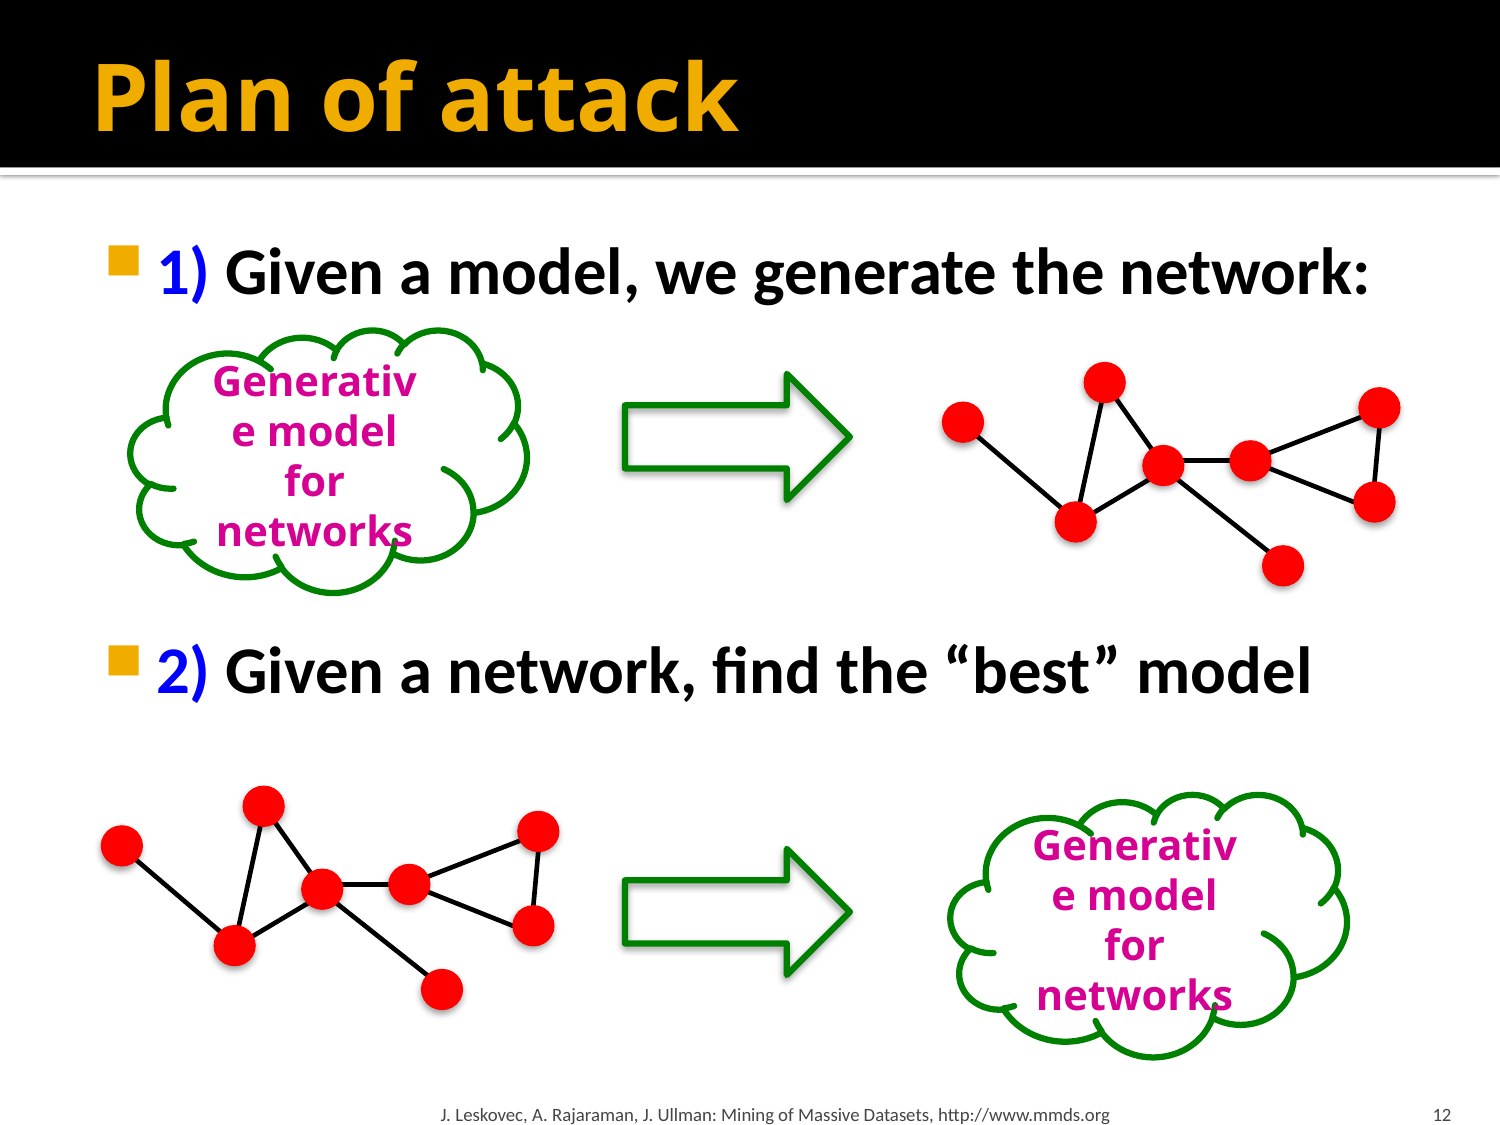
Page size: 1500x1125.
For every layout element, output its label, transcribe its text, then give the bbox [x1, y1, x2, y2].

slide_number 12 [1345, 1080, 1467, 1125]
text_box Generative model for networks [129, 329, 528, 594]
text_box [101, 786, 559, 1010]
text_box [624, 848, 851, 976]
list 1) Given a model, we generate the network: 2) Given a network, find the “best” model [75, 212, 1425, 1075]
text_box Generative model for networks [949, 794, 1348, 1058]
text_box [624, 373, 851, 501]
footer J. Leskovec, A. Rajaraman, J. Ullman: Mining of Massive Datasets, http://www.mmds.org [433, 1080, 1337, 1125]
title Plan of attack [75, 12, 1425, 175]
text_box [942, 362, 1400, 586]
